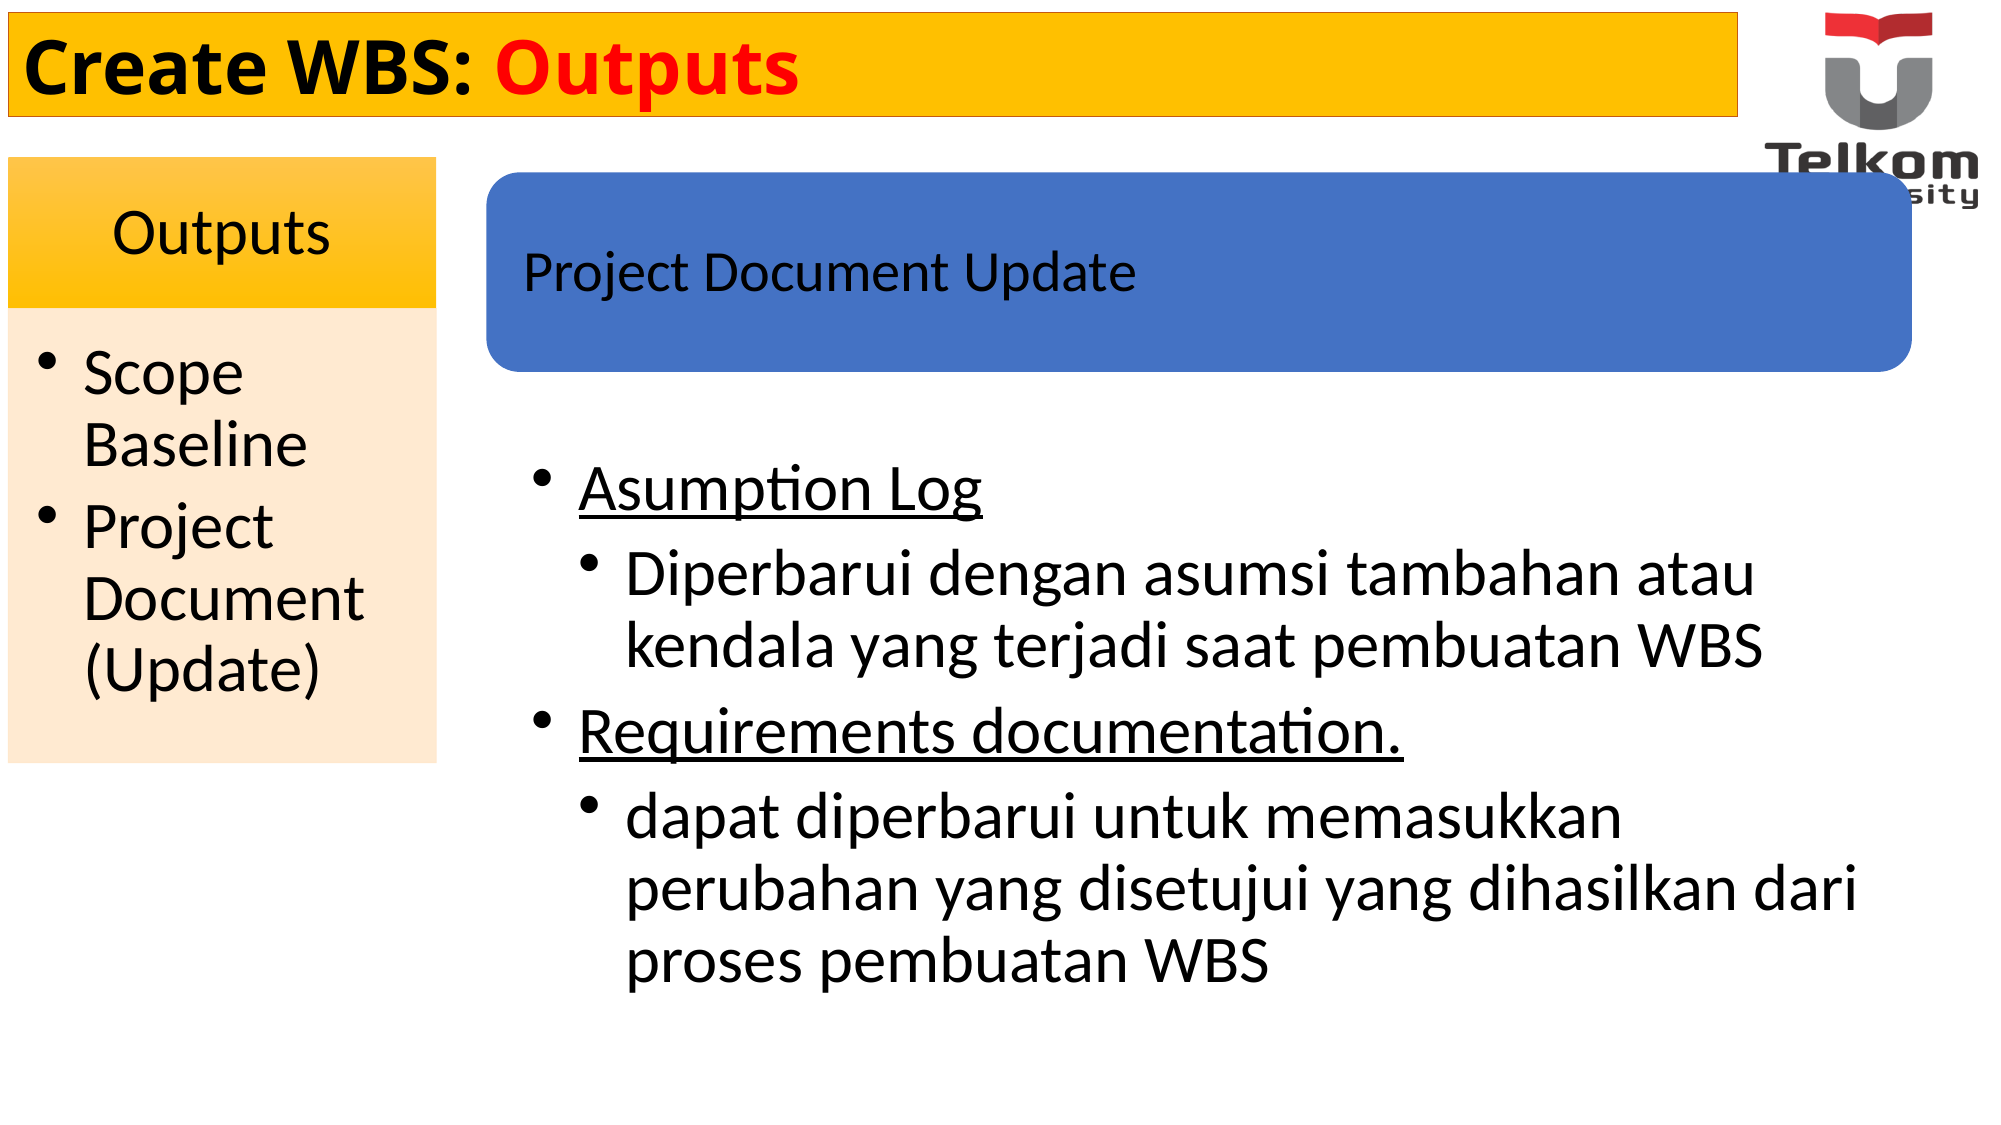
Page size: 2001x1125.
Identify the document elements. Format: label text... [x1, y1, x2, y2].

picture [1764, 12, 1978, 209]
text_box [486, 172, 1912, 1106]
text_box Create WBS: Outputs [8, 12, 1738, 117]
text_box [8, 149, 437, 771]
